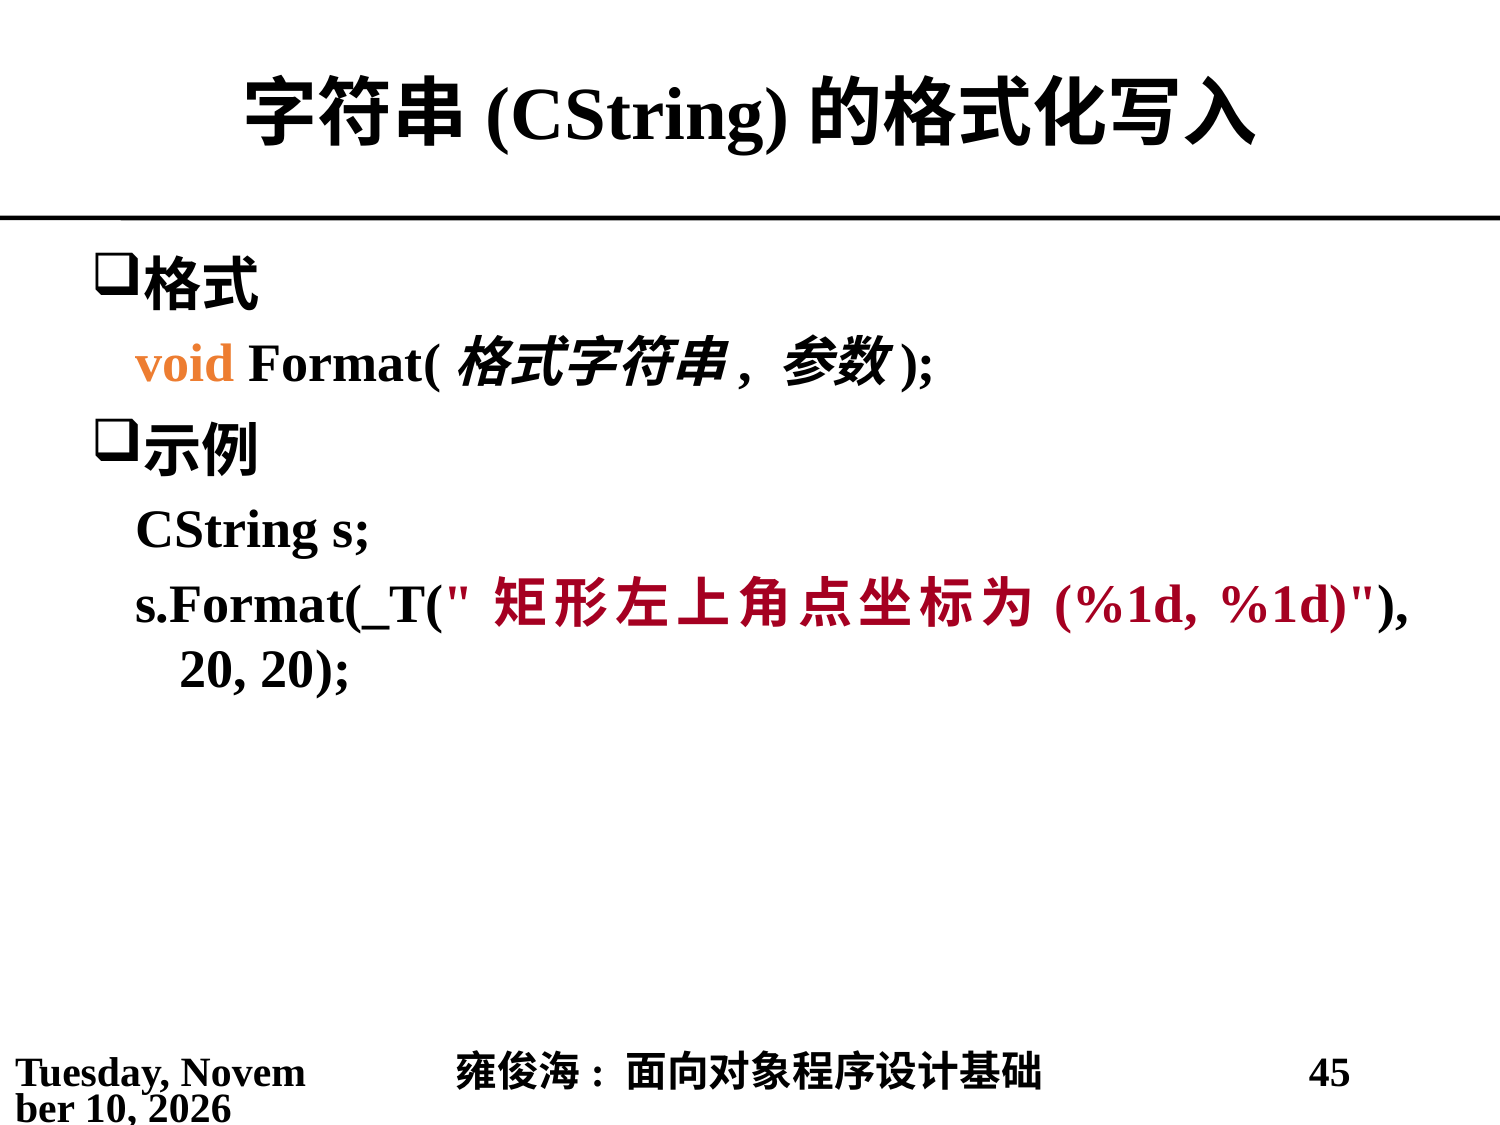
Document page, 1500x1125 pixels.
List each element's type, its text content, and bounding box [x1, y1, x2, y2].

list 格式 void Format(格式字符串, 参数); 示例 CString s; s.Format(_T("矩形左上角点坐标为(%1d, %1d)"), 20, 20); [75, 239, 1425, 1042]
footer 雍俊海: 面向对象程序设计基础 [337, 1042, 1161, 1103]
slide_number 45 [1161, 1042, 1499, 1103]
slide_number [0, 1042, 337, 1103]
title 字符串(CString)的格式化写入 [0, 0, 1500, 217]
